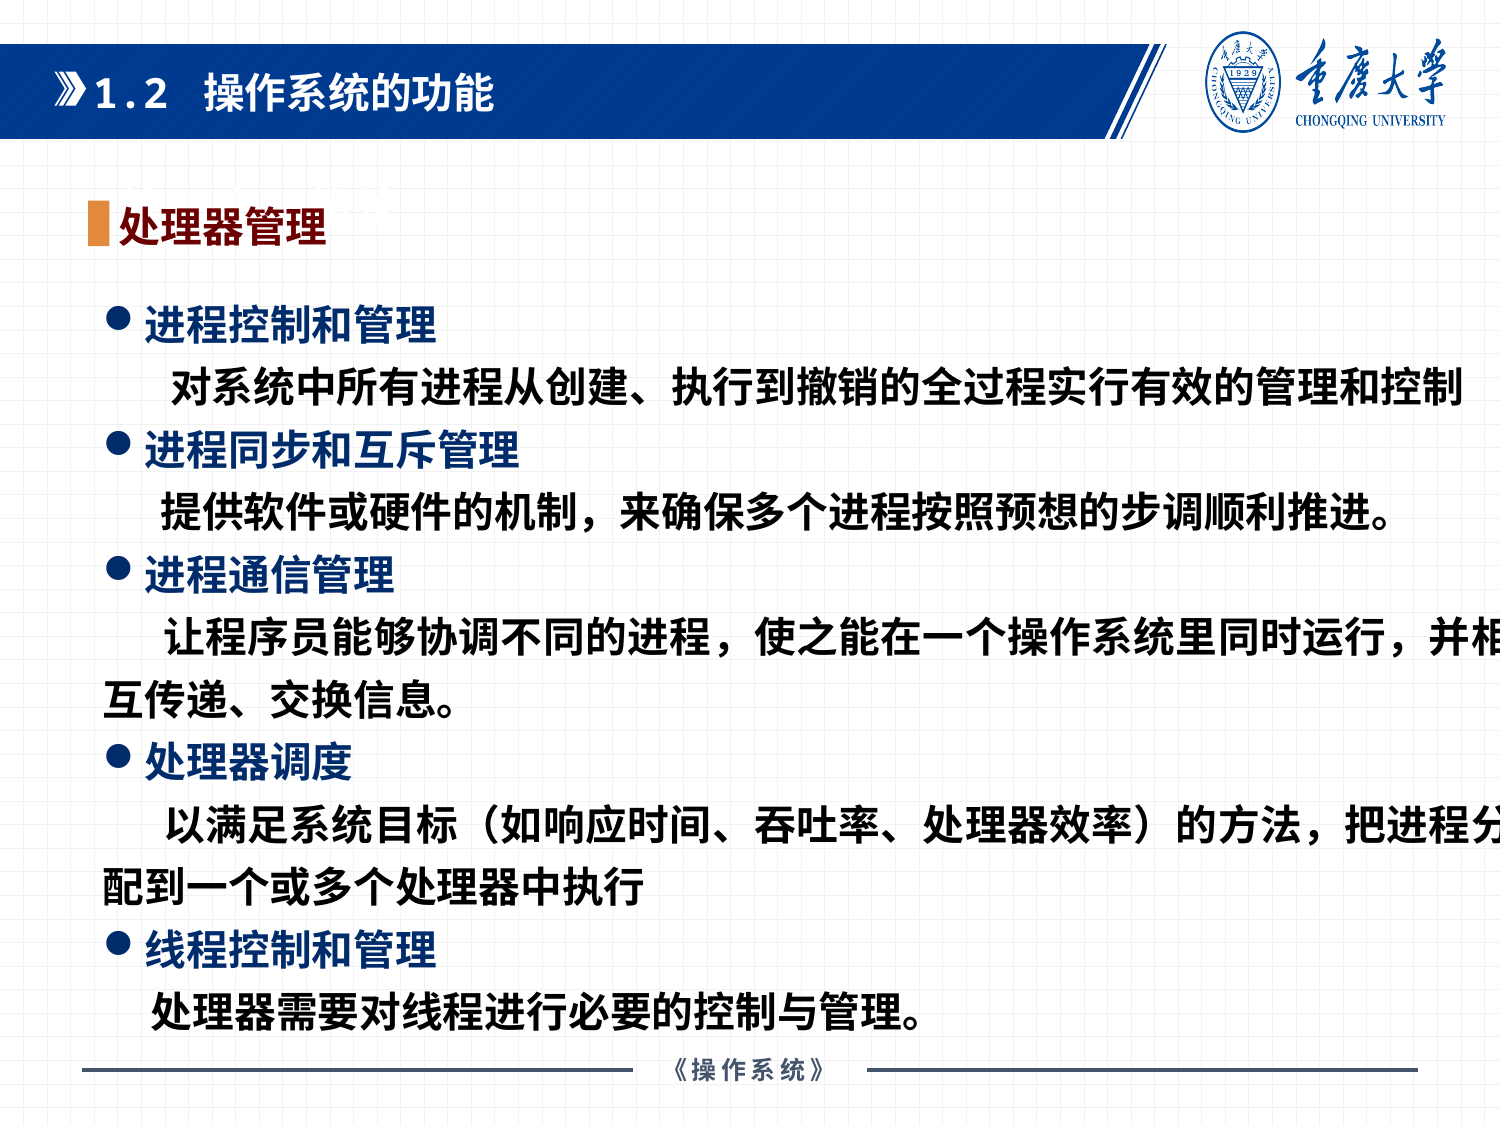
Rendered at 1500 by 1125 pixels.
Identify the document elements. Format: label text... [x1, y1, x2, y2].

text_box 处理器管理 [104, 181, 343, 259]
list 第1章 绪论 [104, 179, 543, 242]
text_box 进程控制和管理 对系统中所有进程从创建、执行到撤销的全过程实行有效的管理和控制 进程同步和互斥管理 提供软件或硬件的机制，来确保多个进程按照预想的步调顺利推进。 进程通信管理 让程序员能够协调不同的进程，使之能在一个操作系统里同时运行，并相互传递、交换信息。 处理器调度 以满足系统目标（如响应时间、吞吐率、处理器效率）的方法，把进程分配到一个或多个处理器中执行 线程控制和管理 处理器需要对线程进行必要的控制与管理。 [88, 278, 1500, 1125]
text_box 1.2 操作系统的功能 [78, 46, 511, 125]
picture [1205, 31, 1446, 133]
text_box [87, 200, 110, 247]
